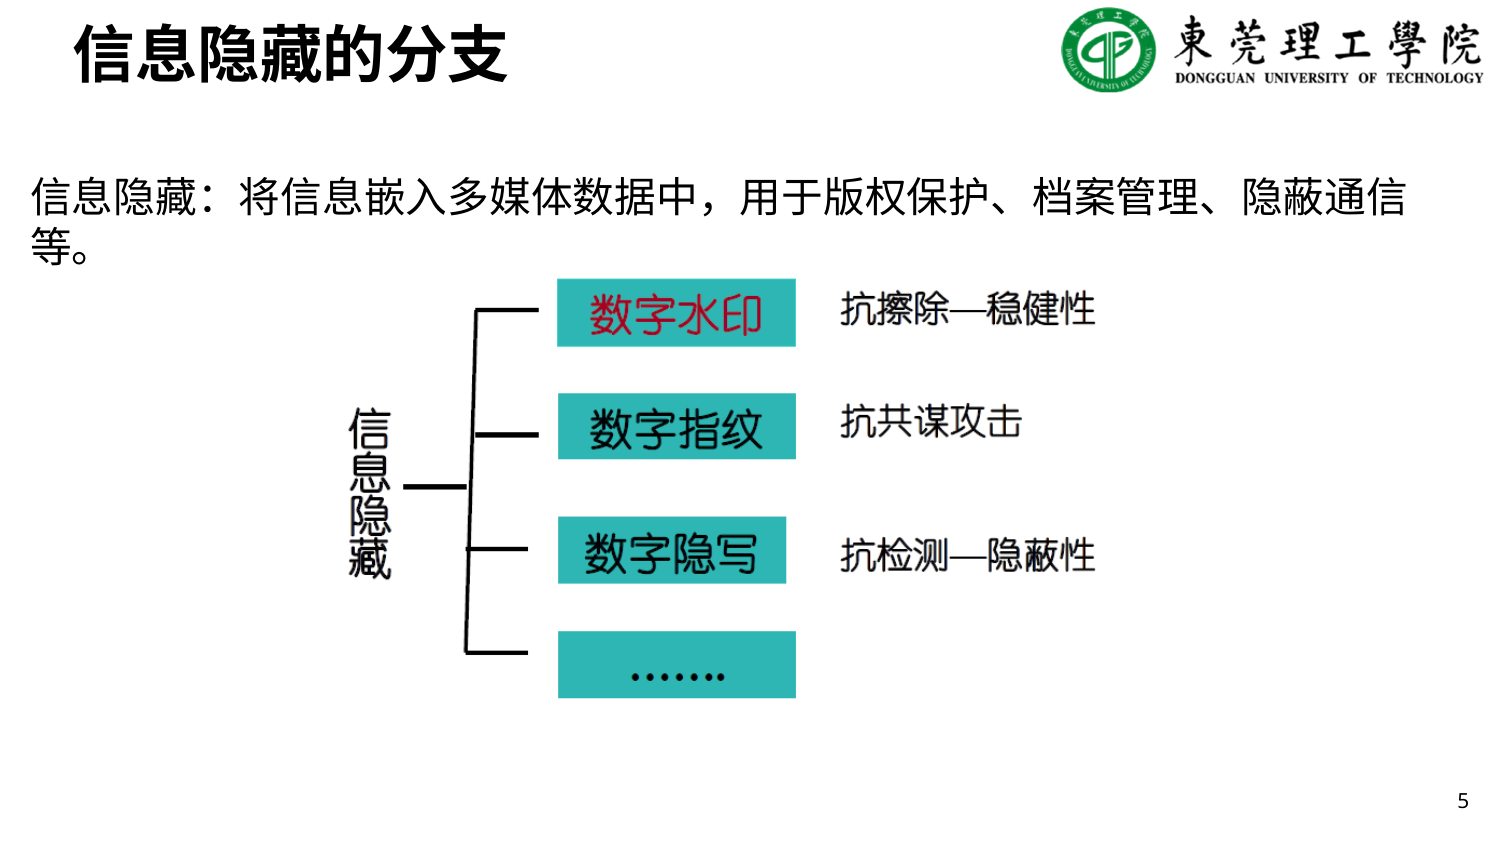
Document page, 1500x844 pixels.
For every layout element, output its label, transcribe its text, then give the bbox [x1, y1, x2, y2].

title 信息隐藏的分支 [0, 0, 1500, 122]
picture [300, 243, 1192, 721]
text_box 信息隐藏：将信息嵌入多媒体数据中，用于版权保护、档案管理、隐蔽通信等。 [15, 163, 1478, 279]
picture [1061, 6, 1484, 93]
slide_number 5 [1394, 769, 1484, 834]
